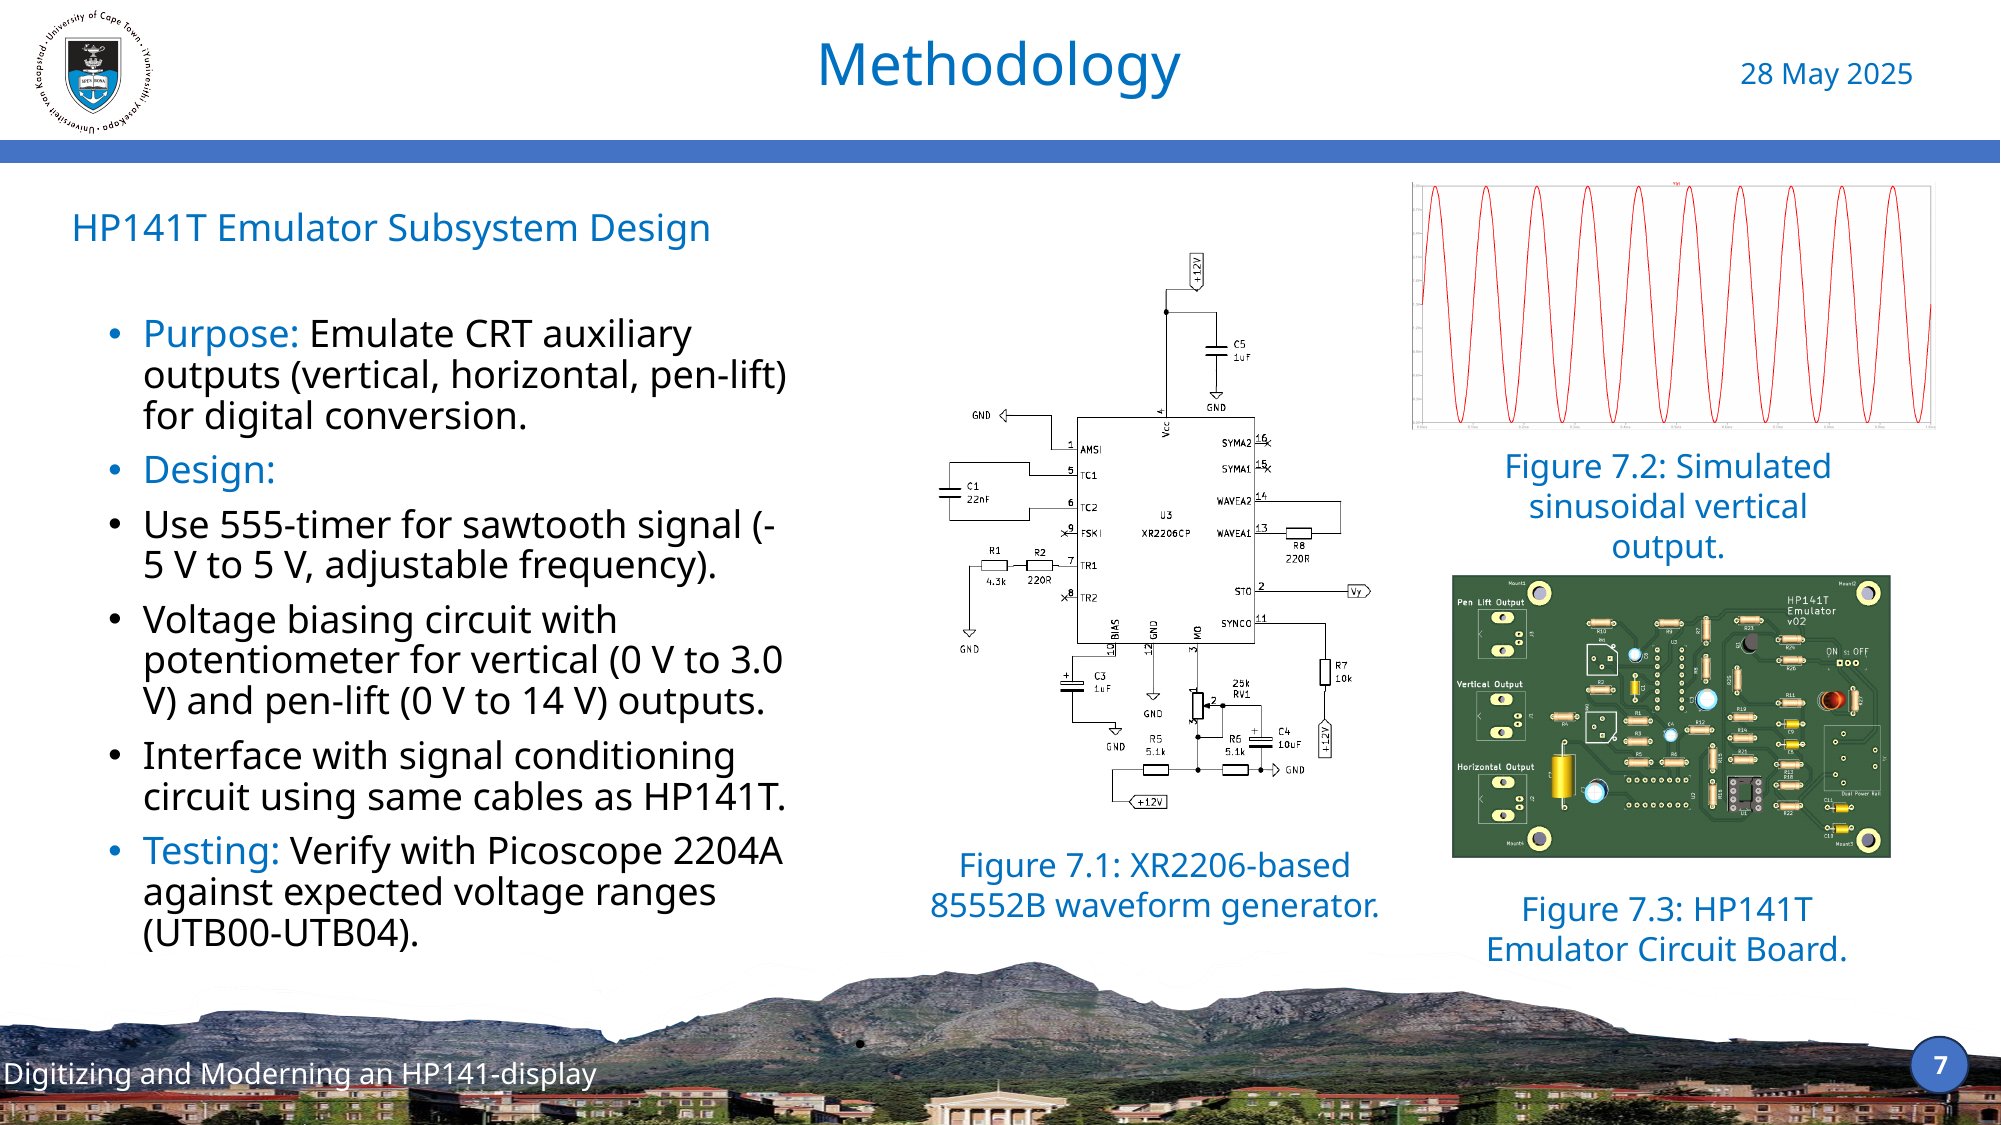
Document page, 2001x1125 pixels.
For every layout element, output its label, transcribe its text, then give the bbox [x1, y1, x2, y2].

text_box Figure 7.1: XR2206-based 85552B waveform generator. [883, 836, 1427, 932]
text_box 28 May 2025 [1668, 10, 1986, 141]
text_box Figure 7.3: HP141T Emulator Circuit Board. [1453, 880, 1881, 951]
text_box Figure 7.2: Simulated sinusoidal vertical output. [1455, 437, 1883, 573]
text_box HP141T Emulator Subsystem Design [56, 163, 908, 295]
picture [35, 10, 153, 134]
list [0, 951, 2000, 1125]
picture [935, 250, 1373, 813]
picture [1412, 182, 1936, 430]
text_box [0, 140, 2000, 163]
picture [1452, 575, 1891, 858]
text_box Purpose: Emulate CRT auxiliary outputs (vertical, horizontal, pen-lift) for digital conversion. Design: Use 555-timer for sawtooth signal (-5 V to 5 V, adjustable frequency). Voltage biasing circuit with potentiometer for vertical (0 V to 3.0 V) and pen-lift (0 V to 14 V) outputs. Interface with signal conditioning circuit using same cables as HP141T. Testing: Verify with Picoscope 2204A against expected voltage ranges (UTB00-UTB04). [93, 307, 809, 951]
title Methodology [0, 0, 2000, 134]
